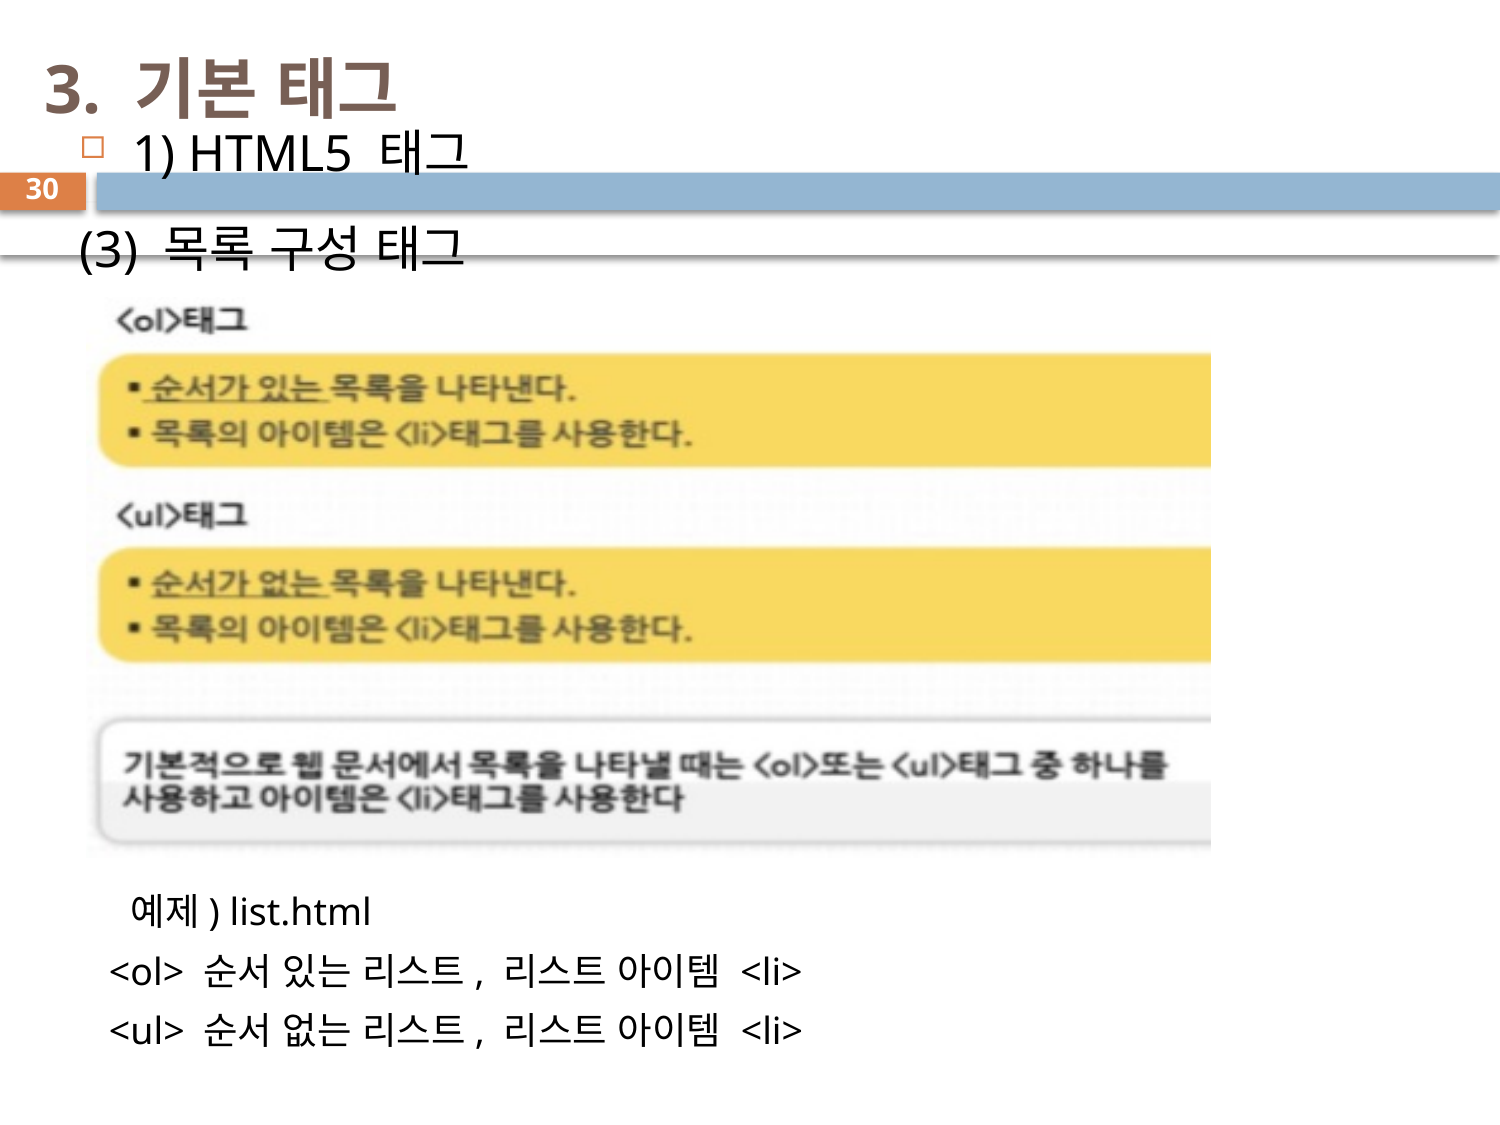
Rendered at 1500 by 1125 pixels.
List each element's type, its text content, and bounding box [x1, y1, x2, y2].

slide_number 30 [0, 170, 64, 211]
picture [85, 297, 1211, 859]
text_box 1) HTML5 태그 (3) 목록 구성 태그 예제) list.html <ol> 순서 있는 리스트, 리스트 아이템 <li> <ul> 순서 없는 리스트, 리스트 아이템 <li> [64, 113, 1447, 1125]
title 3. 기본 태그 [29, 30, 1367, 143]
